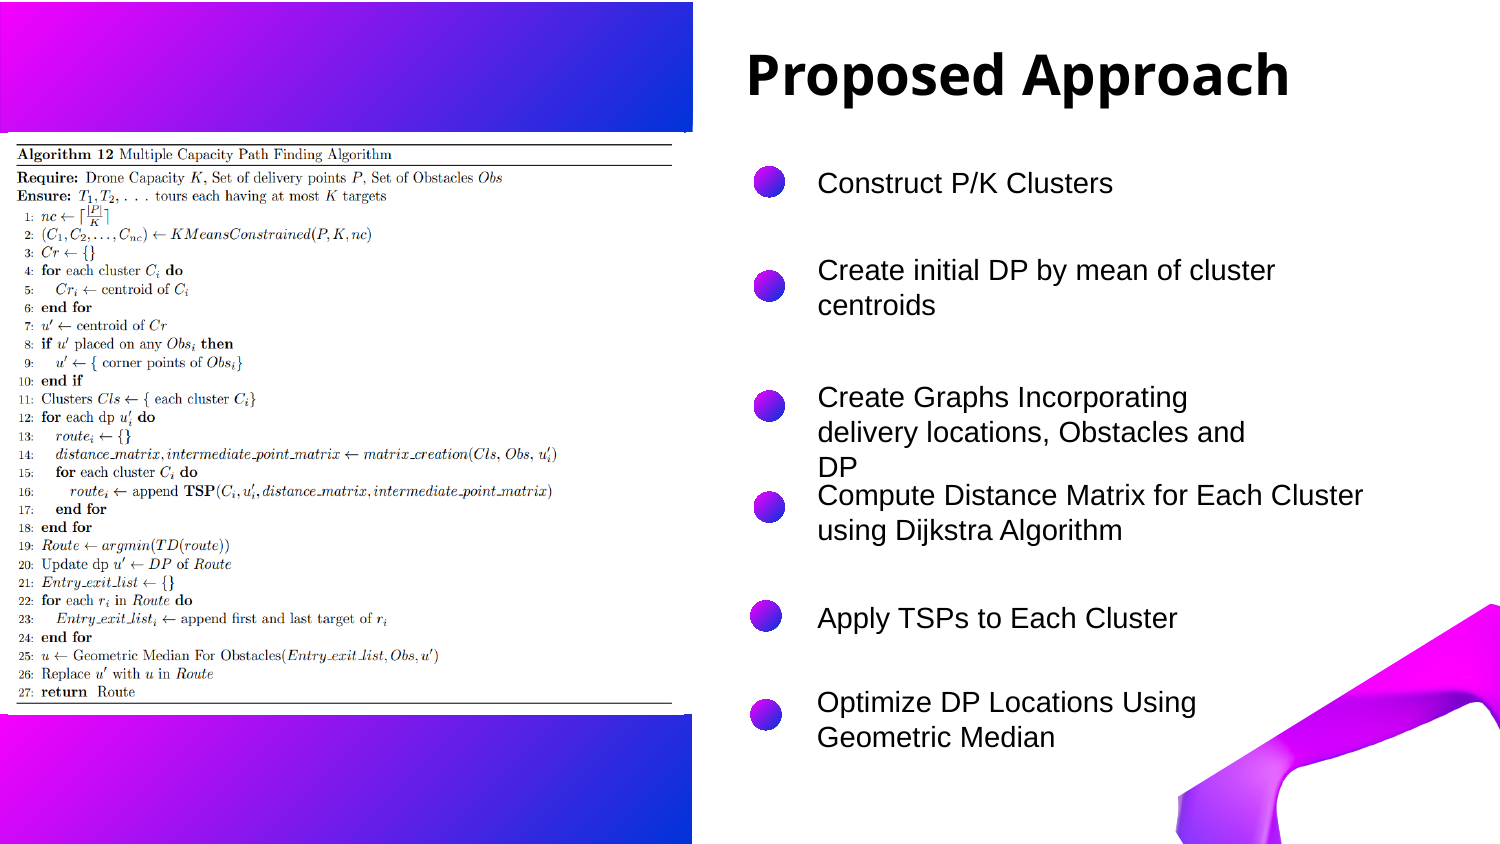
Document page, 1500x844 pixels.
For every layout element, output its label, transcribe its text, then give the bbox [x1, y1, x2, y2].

picture [7, 131, 684, 715]
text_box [753, 270, 785, 302]
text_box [753, 390, 785, 422]
text_box Create initial DP by mean of cluster centroids [802, 243, 1308, 329]
text_box Optimize DP Locations Using Geometric Median [801, 675, 1299, 761]
text_box Construct P/K Clusters [802, 157, 1343, 208]
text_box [0, 698, 693, 844]
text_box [753, 166, 785, 198]
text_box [0, 0, 693, 133]
text_box Proposed Approach [745, 11, 1500, 107]
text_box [750, 699, 782, 731]
text_box Compute Distance Matrix for Each Cluster using Dijkstra Algorithm [802, 469, 1385, 554]
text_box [750, 600, 782, 632]
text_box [753, 491, 785, 523]
text_box Create Graphs Incorporating delivery locations, Obstacles and DP [802, 370, 1308, 469]
text_box [1160, 597, 1500, 844]
text_box Apply TSPs to Each Cluster [802, 591, 1299, 642]
